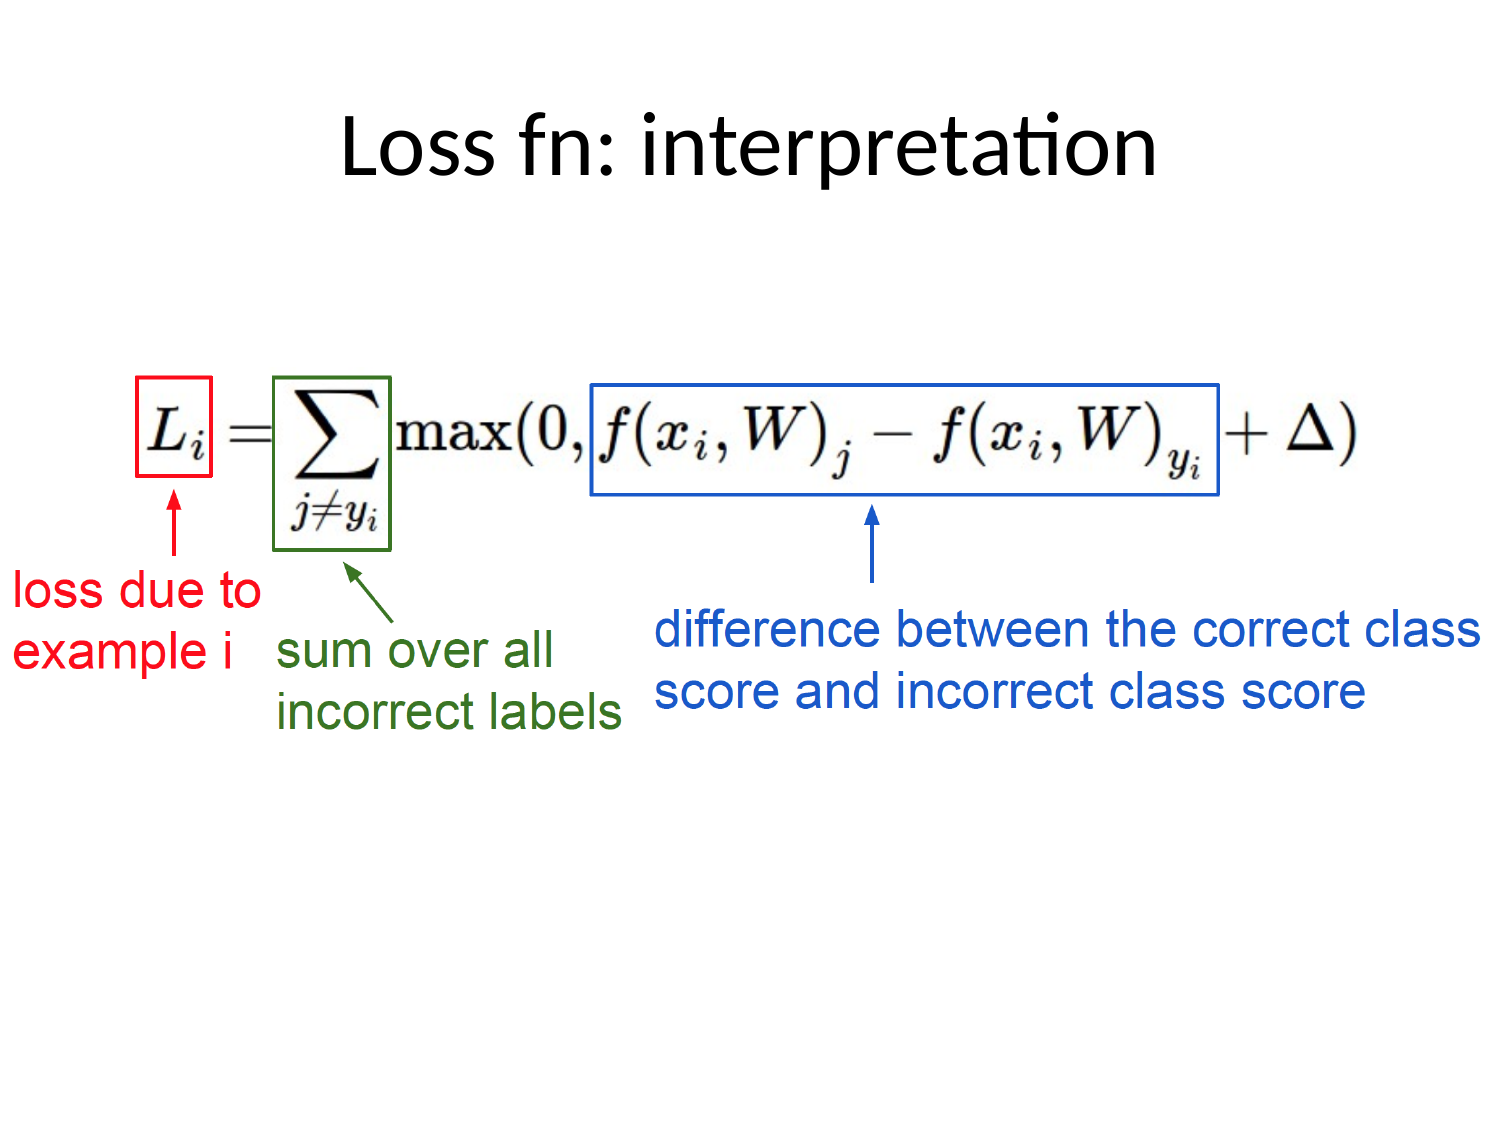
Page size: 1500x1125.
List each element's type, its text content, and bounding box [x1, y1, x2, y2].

picture [0, 324, 1500, 785]
title Loss fn: interpretation [75, 45, 1425, 233]
